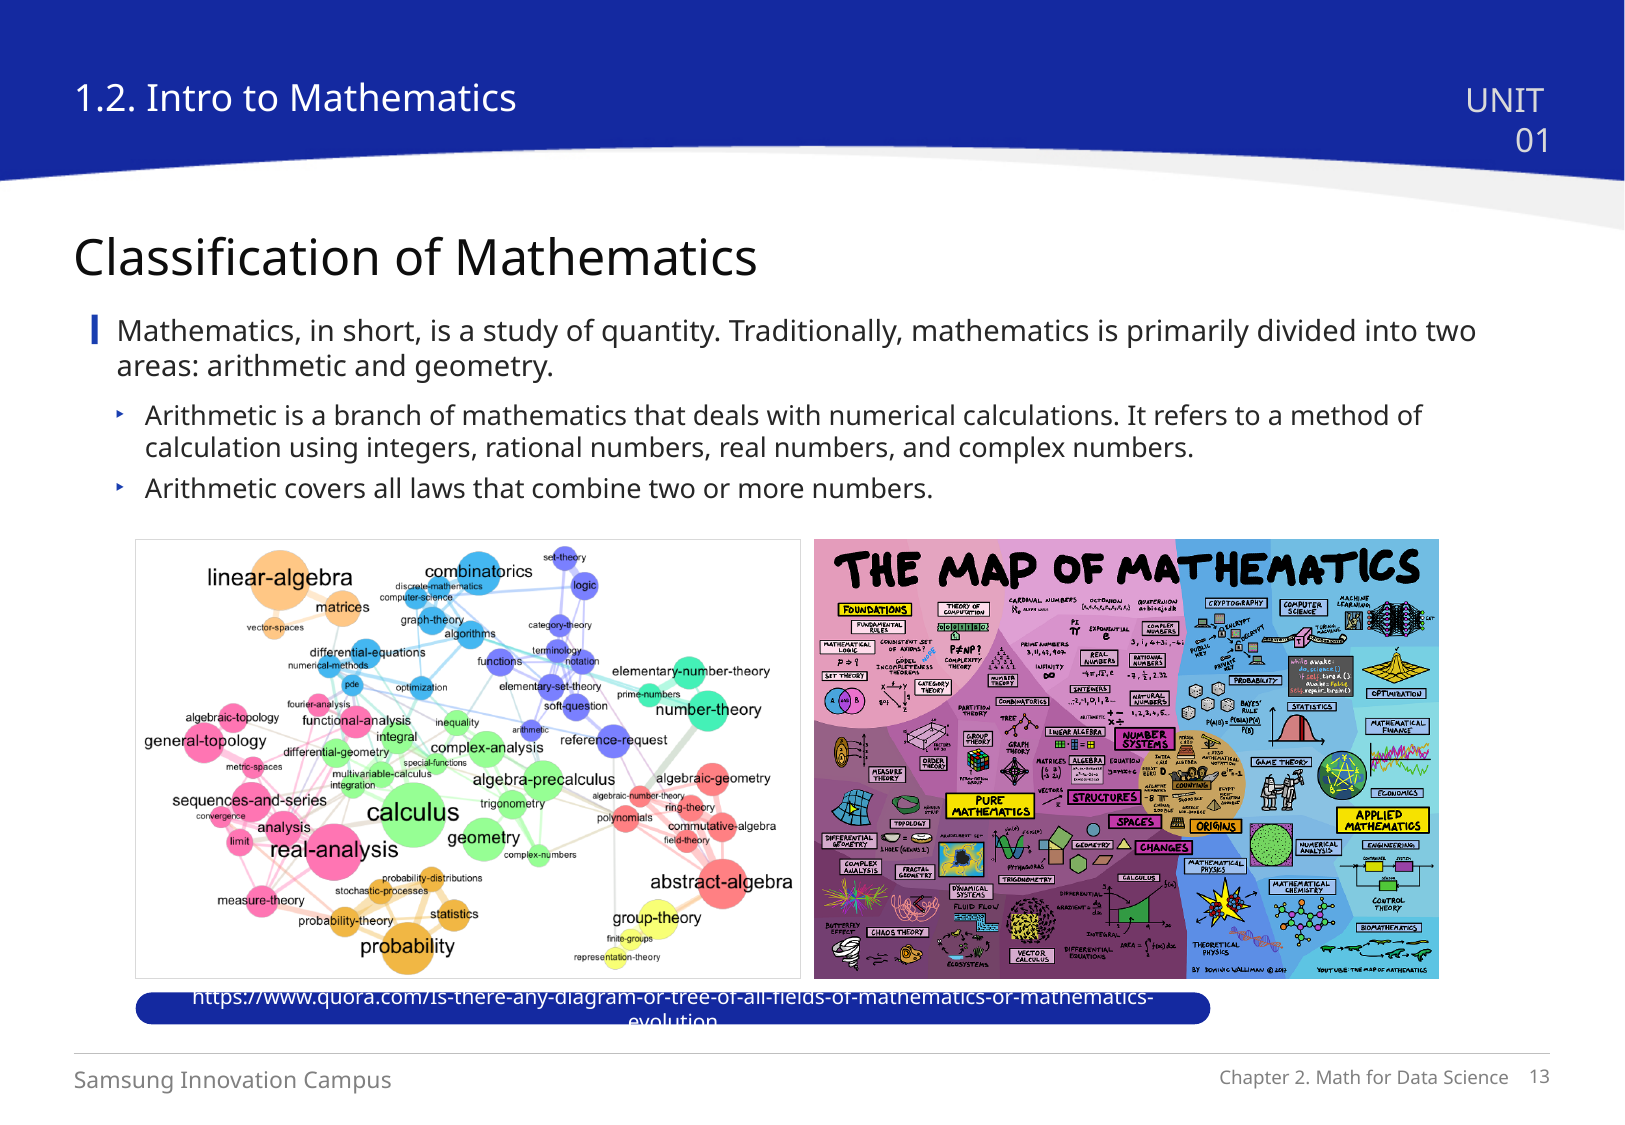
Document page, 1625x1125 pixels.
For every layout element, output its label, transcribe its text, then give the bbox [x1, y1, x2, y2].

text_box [135, 539, 1439, 979]
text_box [91, 312, 1533, 384]
picture [0, 0, 1625, 1125]
text_box https://www.quora.com/Is-there-any-diagram-or-tree-of-all-fields-of-mathematics-or-mathematics-evolution [134, 991, 1212, 1026]
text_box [73, 73, 1554, 120]
text_box Classification of Mathematics [73, 224, 1552, 287]
text_box Arithmetic is a branch of mathematics that deals with numerical calculations. It refers to a method of calculation using integers, rational numbers, real numbers, and complex numbers. Arithmetic covers all laws that combine two or more numbers. [114, 385, 1532, 516]
